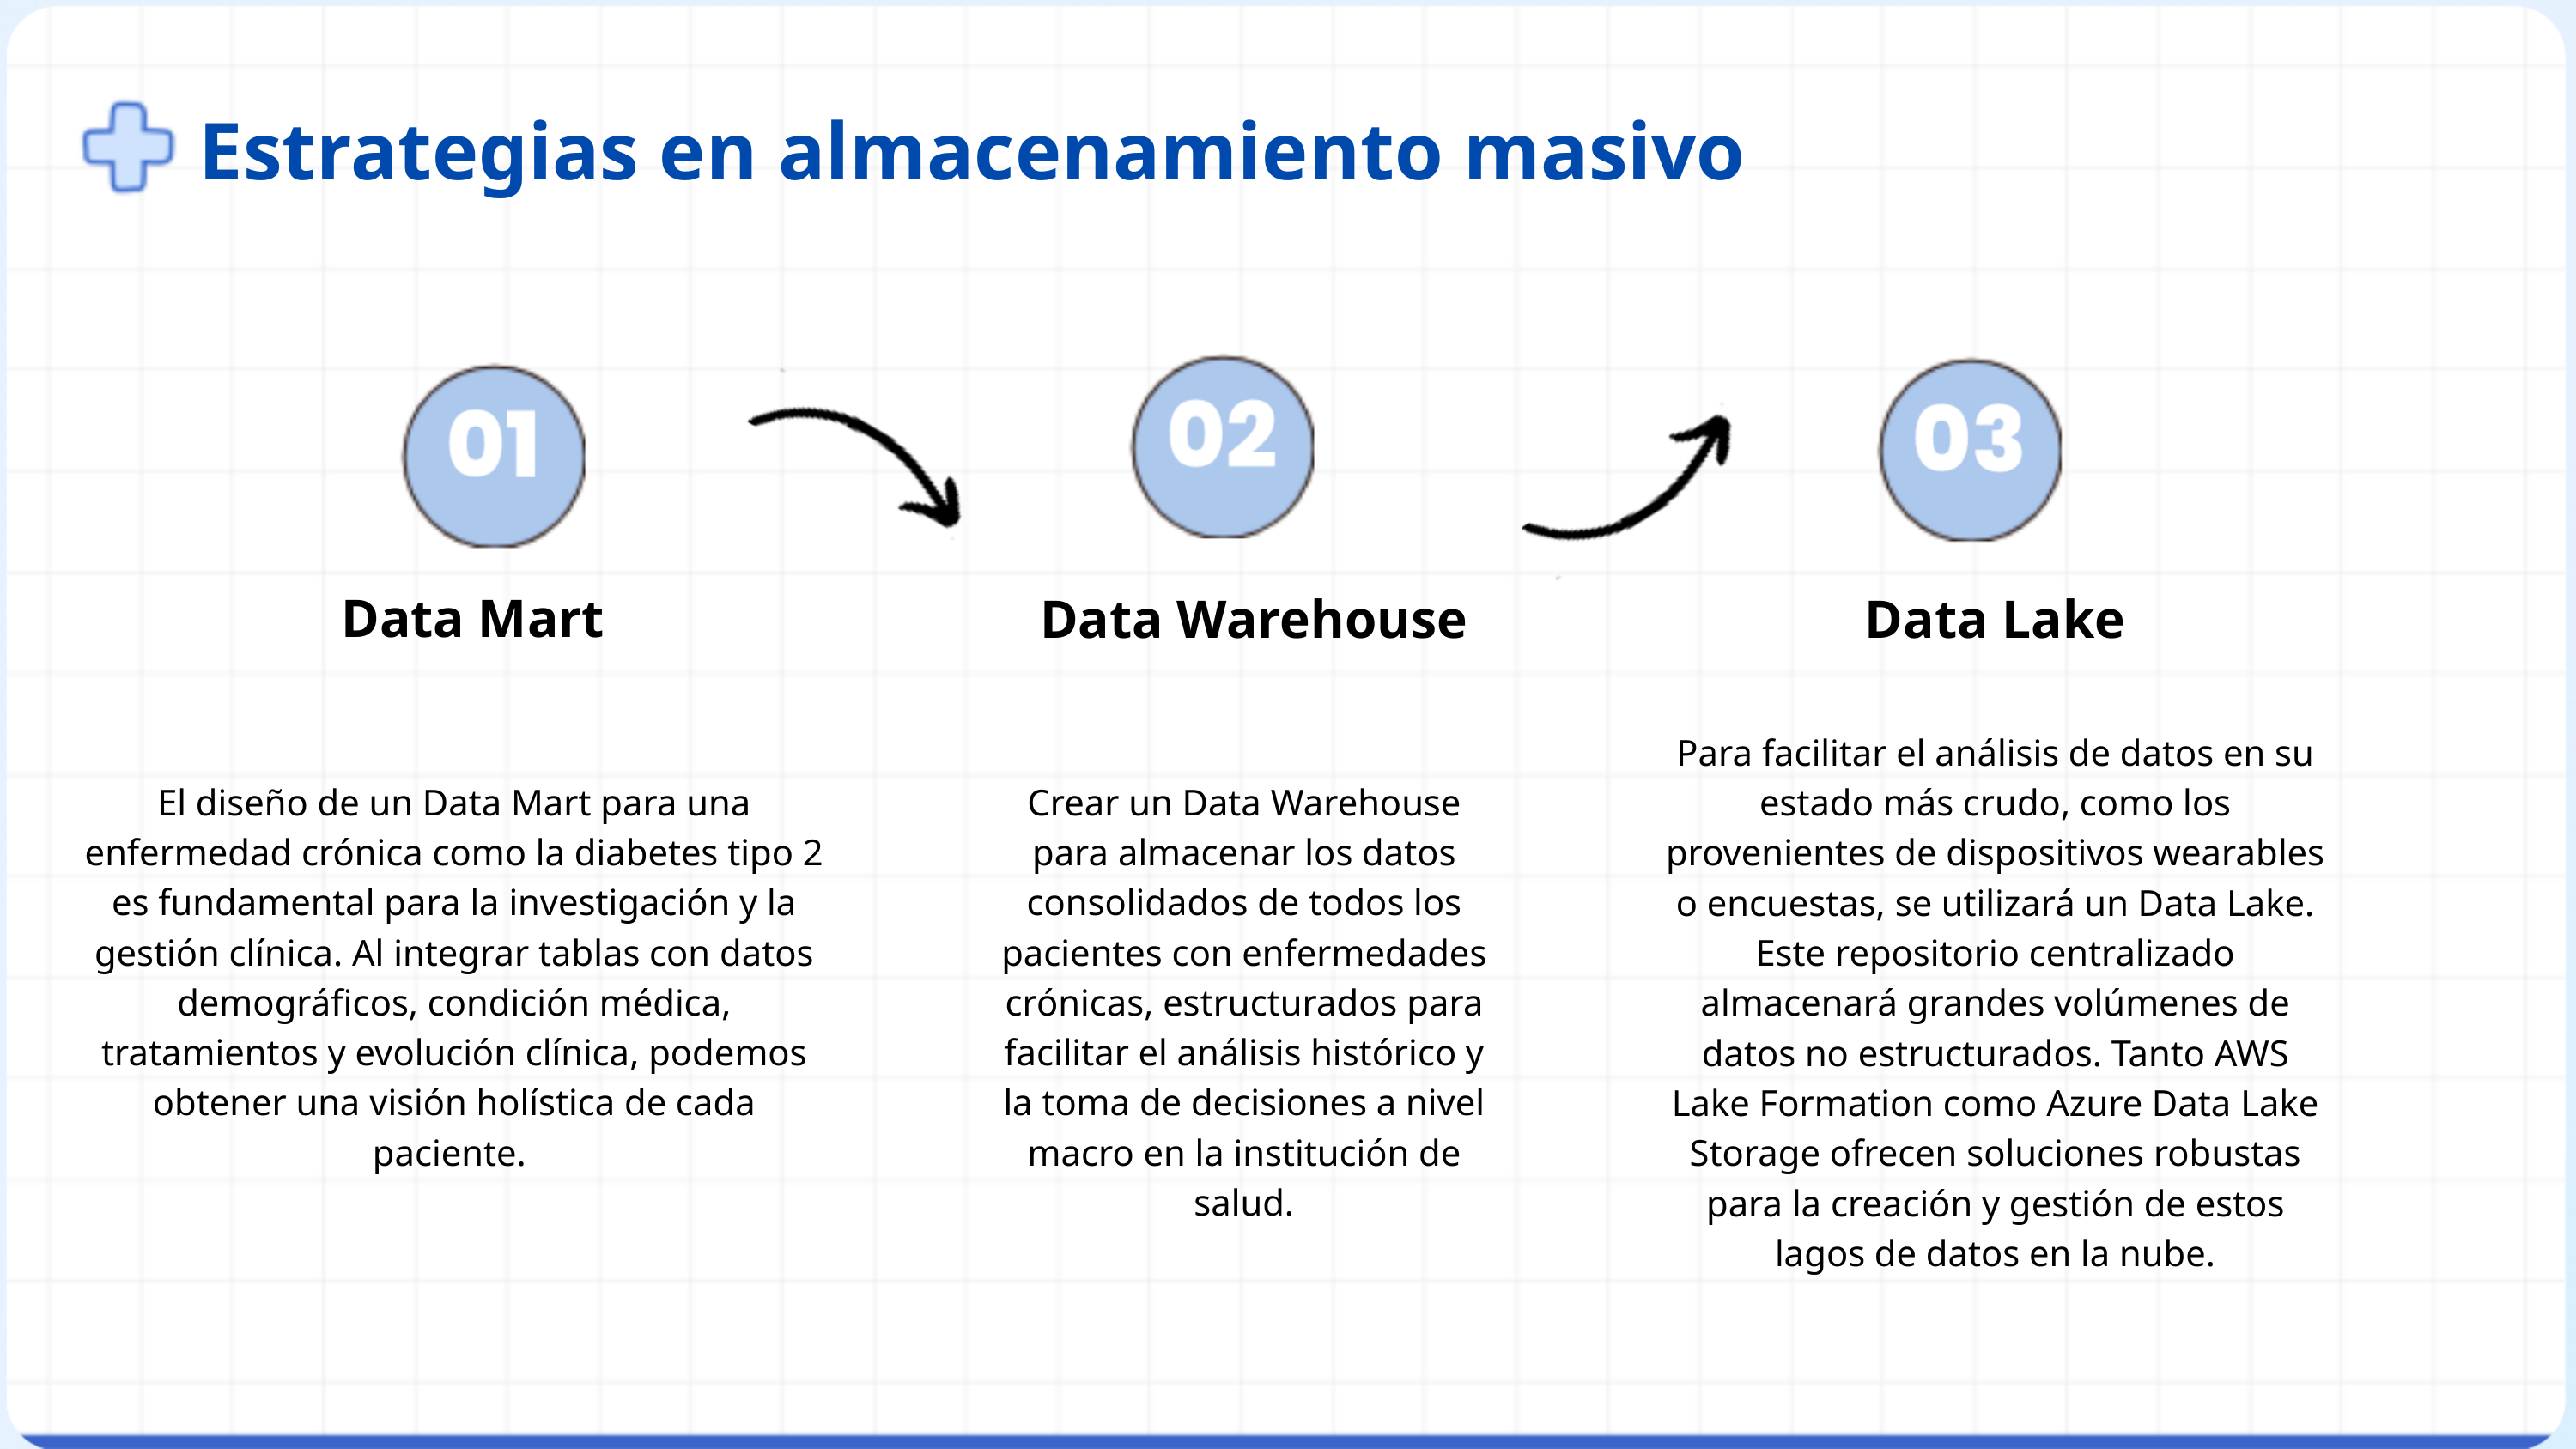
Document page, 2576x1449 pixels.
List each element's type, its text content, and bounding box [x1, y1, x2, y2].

text_box [0, 0, 2576, 1449]
text_box Data Warehouse [1005, 576, 1502, 649]
text_box Crear un Data Warehouse para almacenar los datos consolidados de todos los pacientes con enfermedades crónicas, estructurados para facilitar el análisis histórico y la toma de decisiones a nivel macro en la institución de salud. [987, 773, 1502, 1274]
text_box Estrategias en almacenamiento masivo [159, 85, 1786, 306]
text_box Data Mart [315, 574, 632, 648]
text_box Data Lake [1693, 576, 2298, 649]
text_box El diseño de un Data Mart para una enfermedad crónica como la diabetes tipo 2 es fundamental para la investigación y la gestión clínica. Al integrar tablas con datos demográficos, condición médica, tratamientos y evolución clínica, podemos obtener una visión holística de cada paciente. [83, 773, 825, 1173]
text_box Para facilitar el análisis de datos en su estado más crudo, como los provenientes de dispositivos wearables o encuestas, se utilizará un Data Lake. Este repositorio centralizado almacenará grandes volúmenes de datos no estructurados. Tanto AWS Lake Formation como Azure Data Lake Storage ofrecen soluciones robustas para la creación y gestión de estos lagos de datos en la nube. [1663, 723, 2327, 1274]
